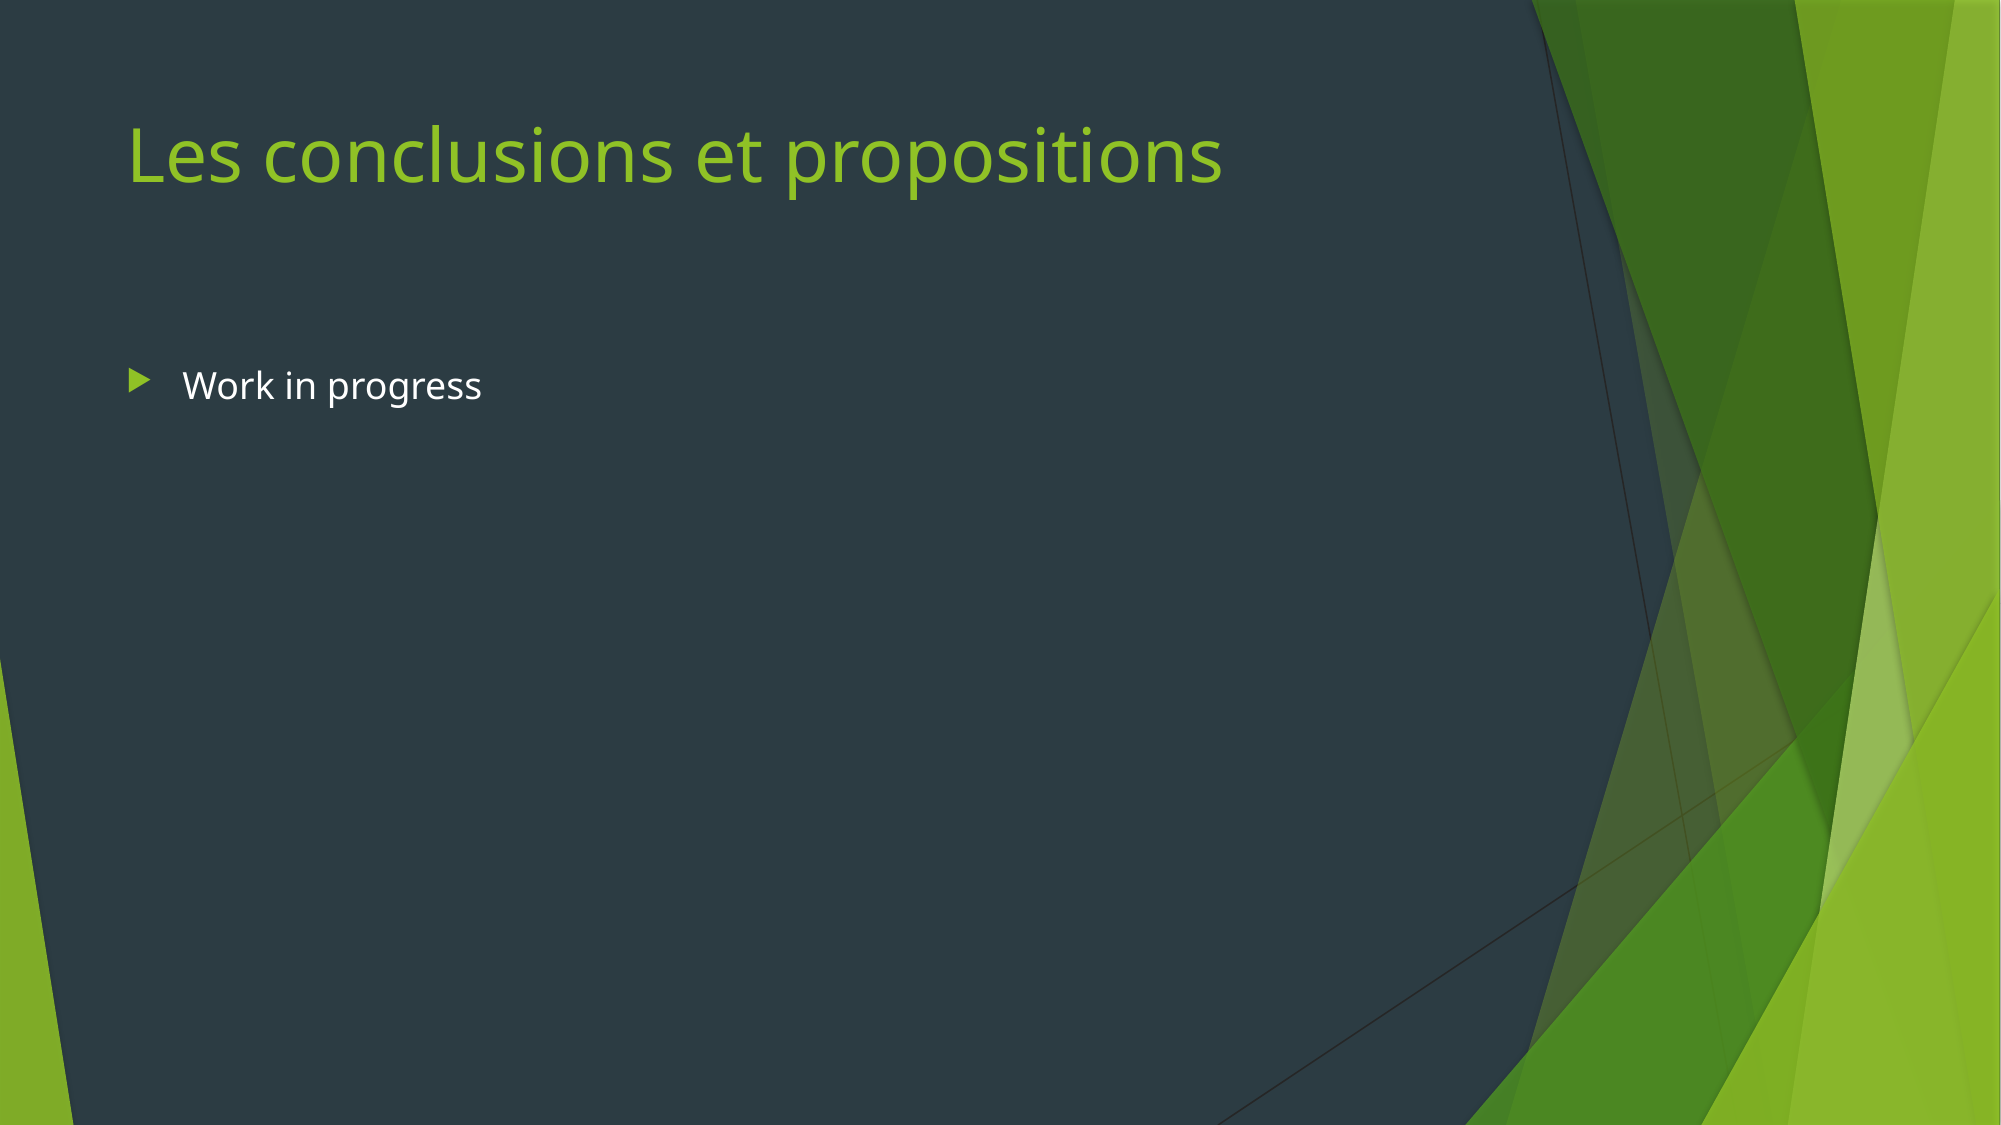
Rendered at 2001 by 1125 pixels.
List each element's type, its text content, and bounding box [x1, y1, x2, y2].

list Work in progress [111, 354, 1522, 992]
title Les conclusions et propositions [111, 99, 1522, 317]
